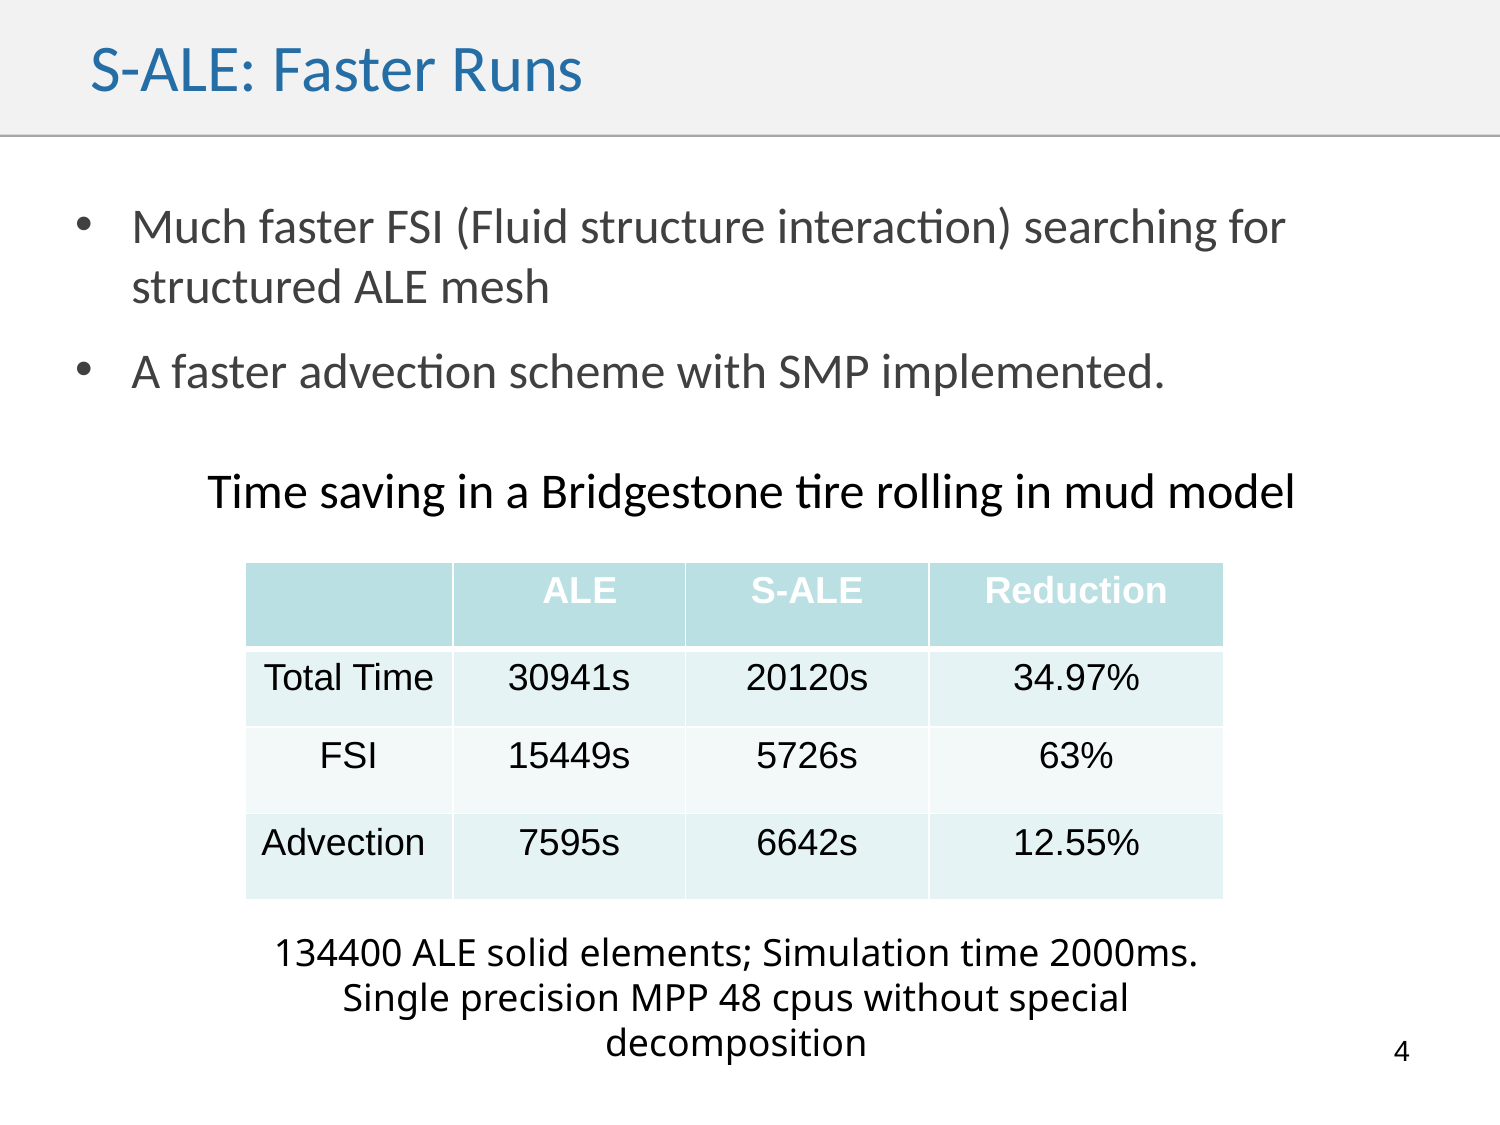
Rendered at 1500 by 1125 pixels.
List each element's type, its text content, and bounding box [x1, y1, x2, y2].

table_header ALE [454, 563, 685, 646]
text_box 134400 ALE solid elements; Simulation time 2000ms. Single precision MPP 48 cpus without special decomposition [218, 921, 1255, 1072]
table_cell 30941s [454, 652, 685, 726]
text_box Time saving in a Bridgestone tire rolling in mud model [192, 450, 1312, 526]
title S-ALE: Faster Runs [0, 0, 1500, 135]
table_header S-ALE [686, 563, 928, 646]
table_cell 20120s [686, 652, 928, 726]
table_cell 63% [930, 728, 1223, 813]
text_box 4 [1074, 1024, 1425, 1103]
table_cell 15449s [454, 728, 685, 813]
list Much faster FSI (Fluid structure interaction) searching for structured ALE mesh A faster advection scheme with SMP implemented. [75, 185, 1425, 448]
table_cell FSI [246, 728, 452, 813]
table_cell 6642s [686, 814, 928, 899]
table_cell 7595s [454, 814, 685, 899]
table_cell 34.97% [930, 652, 1223, 726]
table_header [246, 563, 452, 646]
table_header Reduction [930, 563, 1223, 646]
table_cell 5726s [686, 728, 928, 813]
table_cell Advection [246, 814, 452, 899]
table_cell Total Time [246, 652, 452, 726]
table_cell 12.55% [930, 814, 1223, 899]
